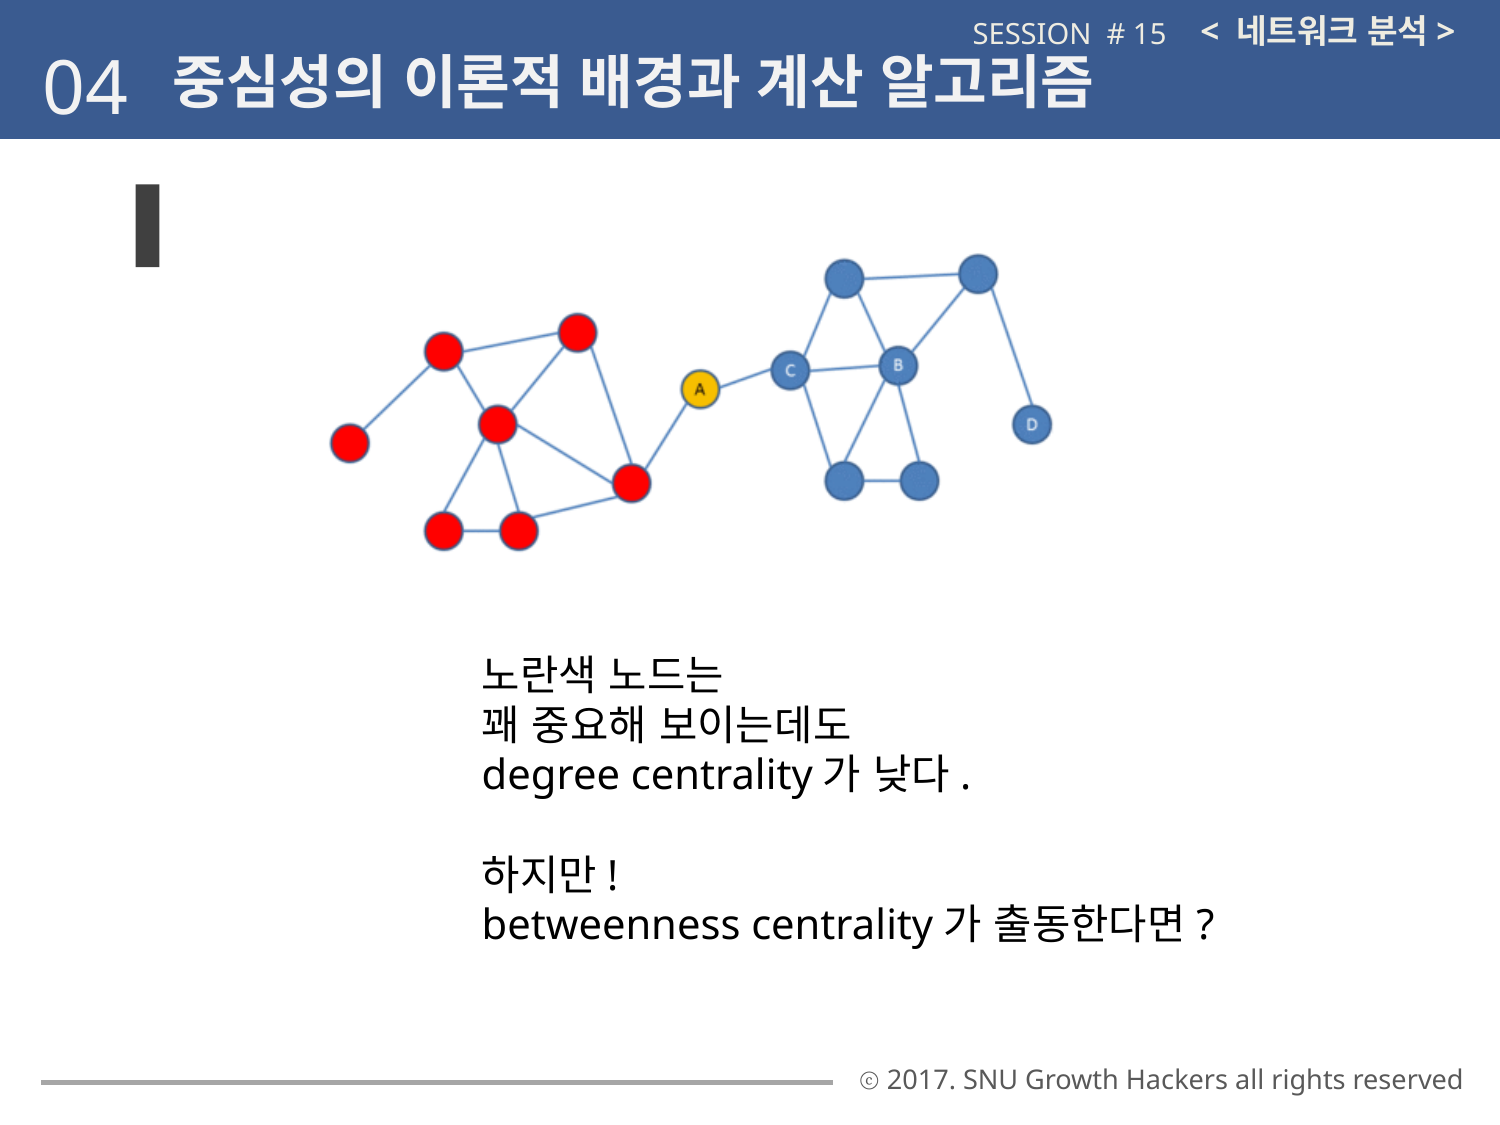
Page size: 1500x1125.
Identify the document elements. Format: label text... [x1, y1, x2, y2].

text_box 노란색 노드는 꽤 중요해 보이는데도 degree centrality가 낮다. 하지만! betweenness centrality가 출동한다면? [466, 633, 1280, 957]
text_box 04 [27, 32, 143, 138]
picture [306, 229, 1057, 591]
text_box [938, 2, 1469, 59]
text_box 중심성의 이론적 배경과 계산 알고리즘 [158, 37, 1300, 123]
text_box [0, 0, 1500, 139]
text_box ⓒ 2017. SNU Growth Hackers all rights reserved [844, 1055, 1495, 1103]
text_box [134, 182, 161, 269]
